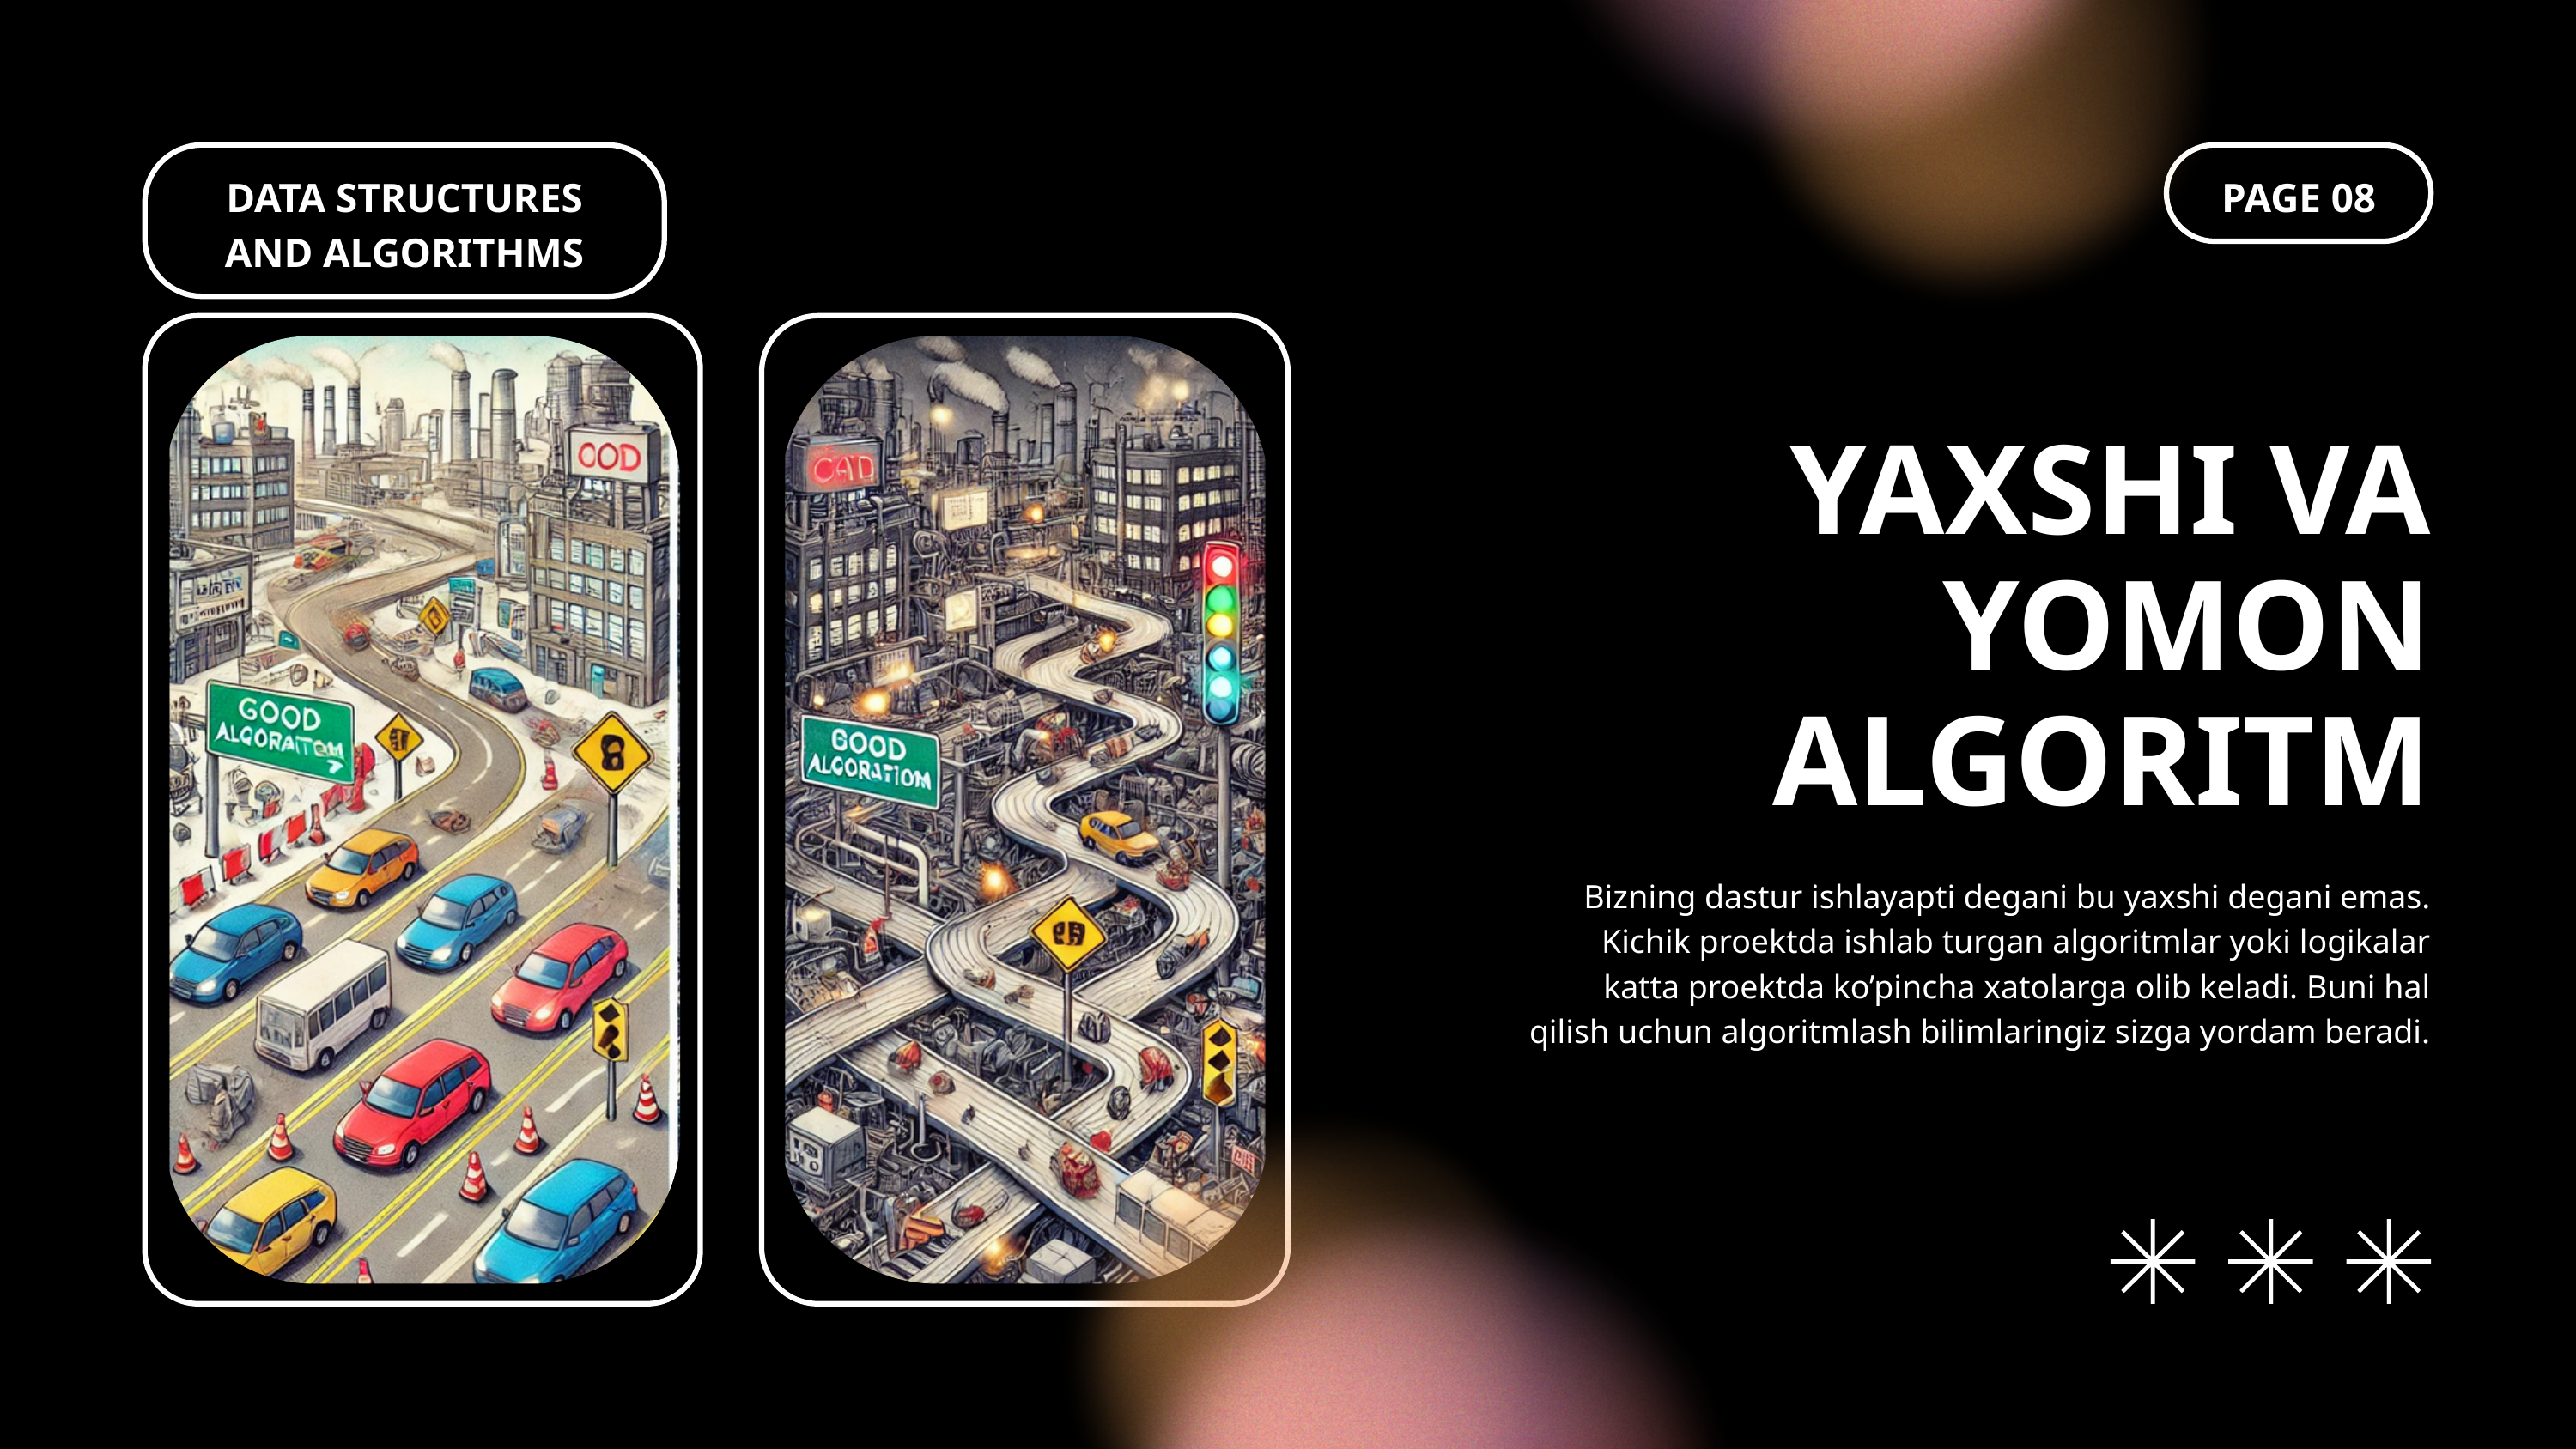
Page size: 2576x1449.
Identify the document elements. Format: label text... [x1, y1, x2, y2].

text_box Bizning dastur ishlayapti degani bu yaxshi degani emas. Kichik proektda ishlab turgan algoritmlar yoki logikalar katta proektda ko’pincha xatolarga olib keladi. Buni hal qilish uchun algoritmlash bilimlaringiz sizga yordam beradi. [1528, 870, 2432, 1051]
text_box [2166, 144, 2432, 242]
text_box [1263, 0, 2229, 316]
text_box [2228, 1219, 2313, 1304]
text_box [1054, 1100, 2020, 1449]
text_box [761, 315, 1289, 1304]
text_box [2110, 1219, 2196, 1304]
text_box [144, 144, 665, 297]
text_box YAXSHI VA YOMON ALGORITM [1406, 422, 2432, 831]
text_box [144, 315, 701, 1304]
text_box [2346, 1219, 2432, 1304]
